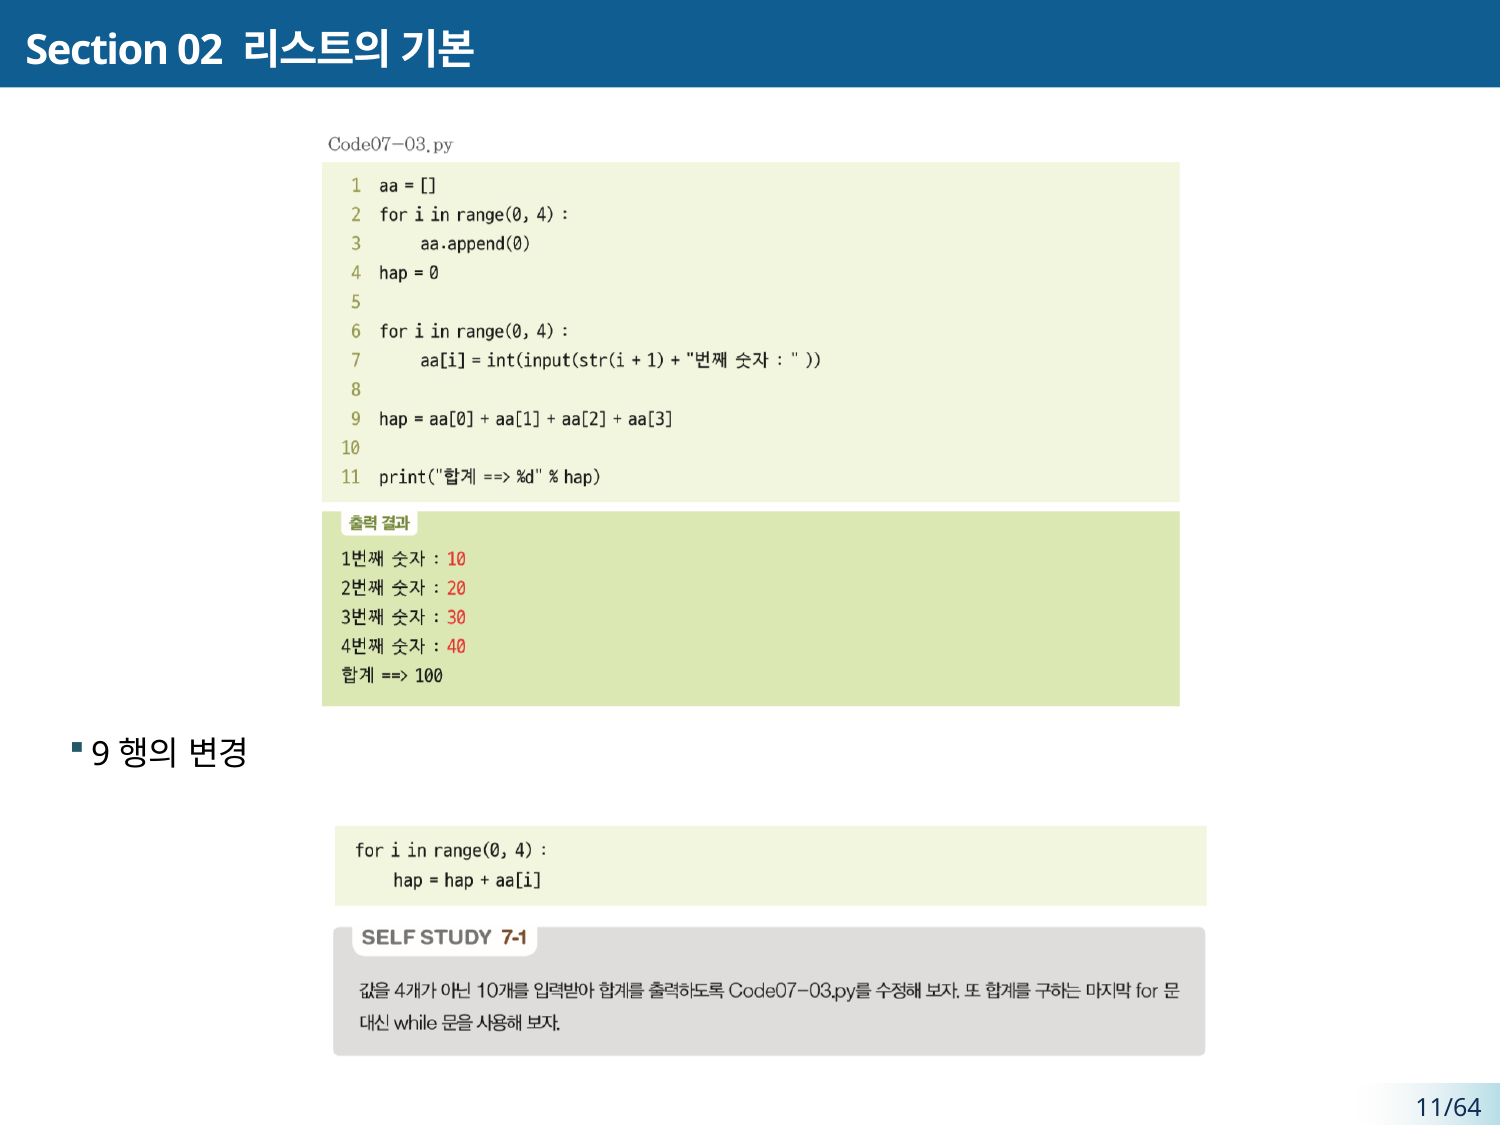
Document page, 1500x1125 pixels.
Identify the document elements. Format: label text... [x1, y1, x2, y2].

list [318, 132, 1182, 709]
picture [330, 822, 1211, 910]
title Section 02 리스트의 기본 [10, 8, 1288, 87]
picture [330, 922, 1208, 1058]
text_box 9행의 변경 [10, 126, 1481, 1057]
